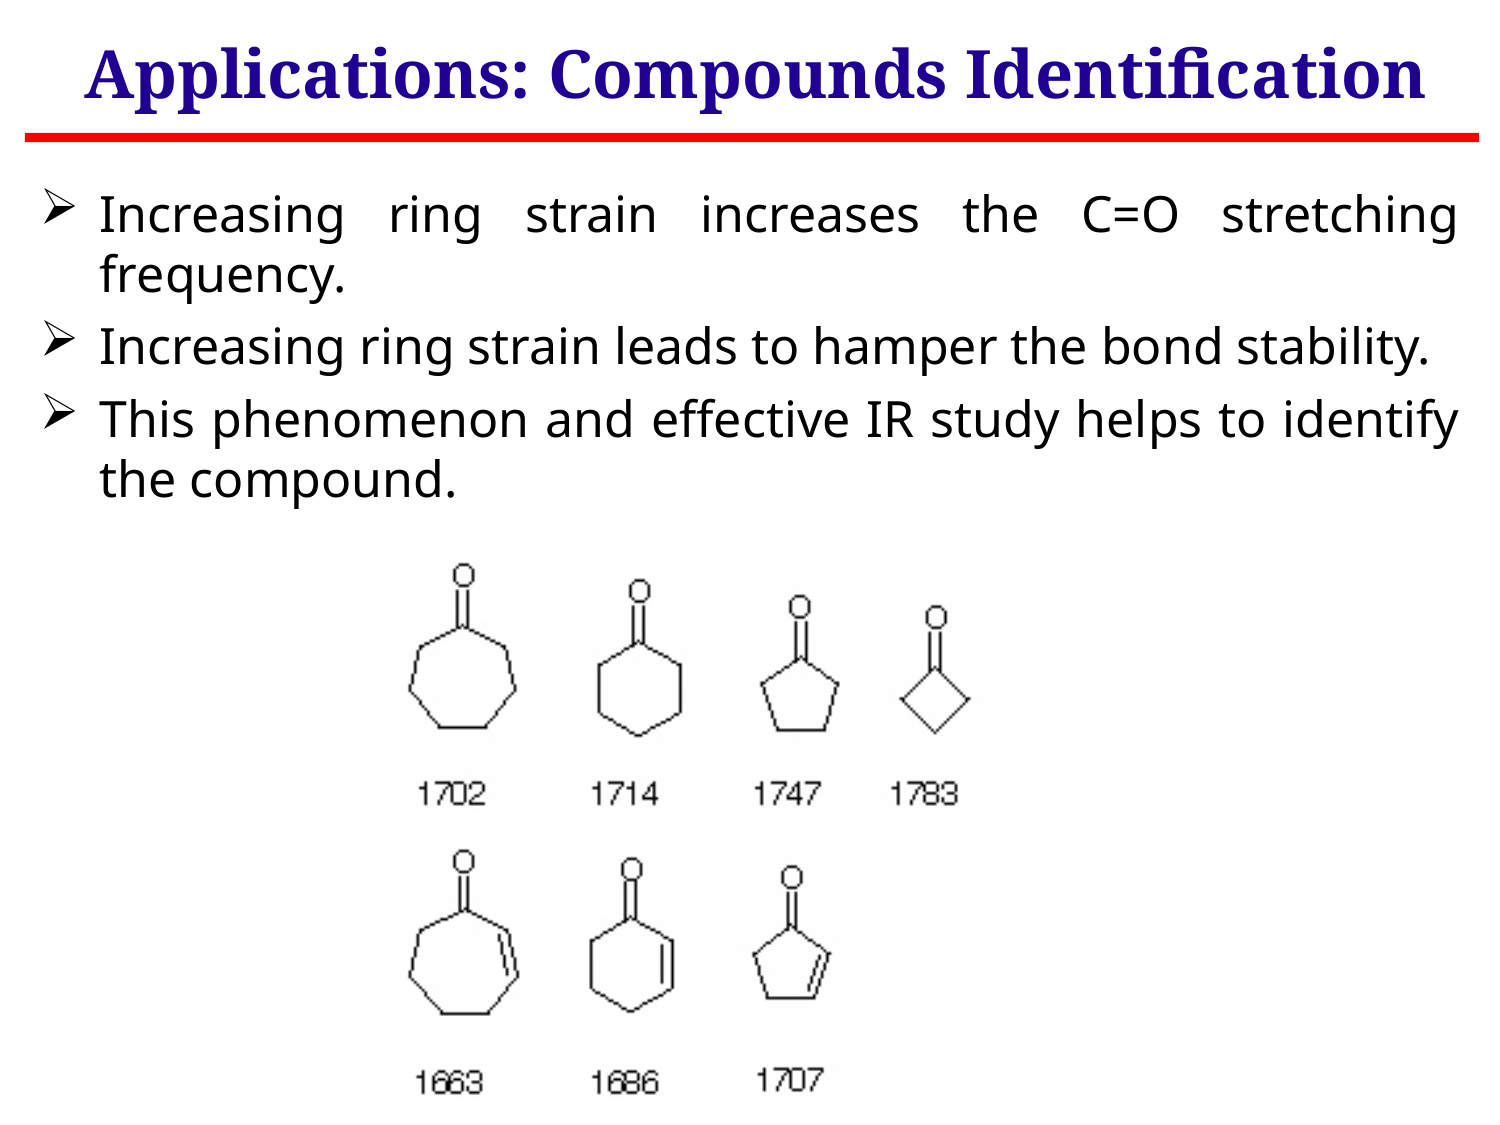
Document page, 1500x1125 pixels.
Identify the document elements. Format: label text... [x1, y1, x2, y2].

picture [399, 559, 1063, 1101]
text_box Increasing ring strain increases the C=O stretching frequency. Increasing ring strain leads to hamper the bond stability. This phenomenon and effective IR study helps to identify the compound. [24, 174, 1475, 515]
text_box Applications: Compounds Identification [12, 24, 1500, 120]
